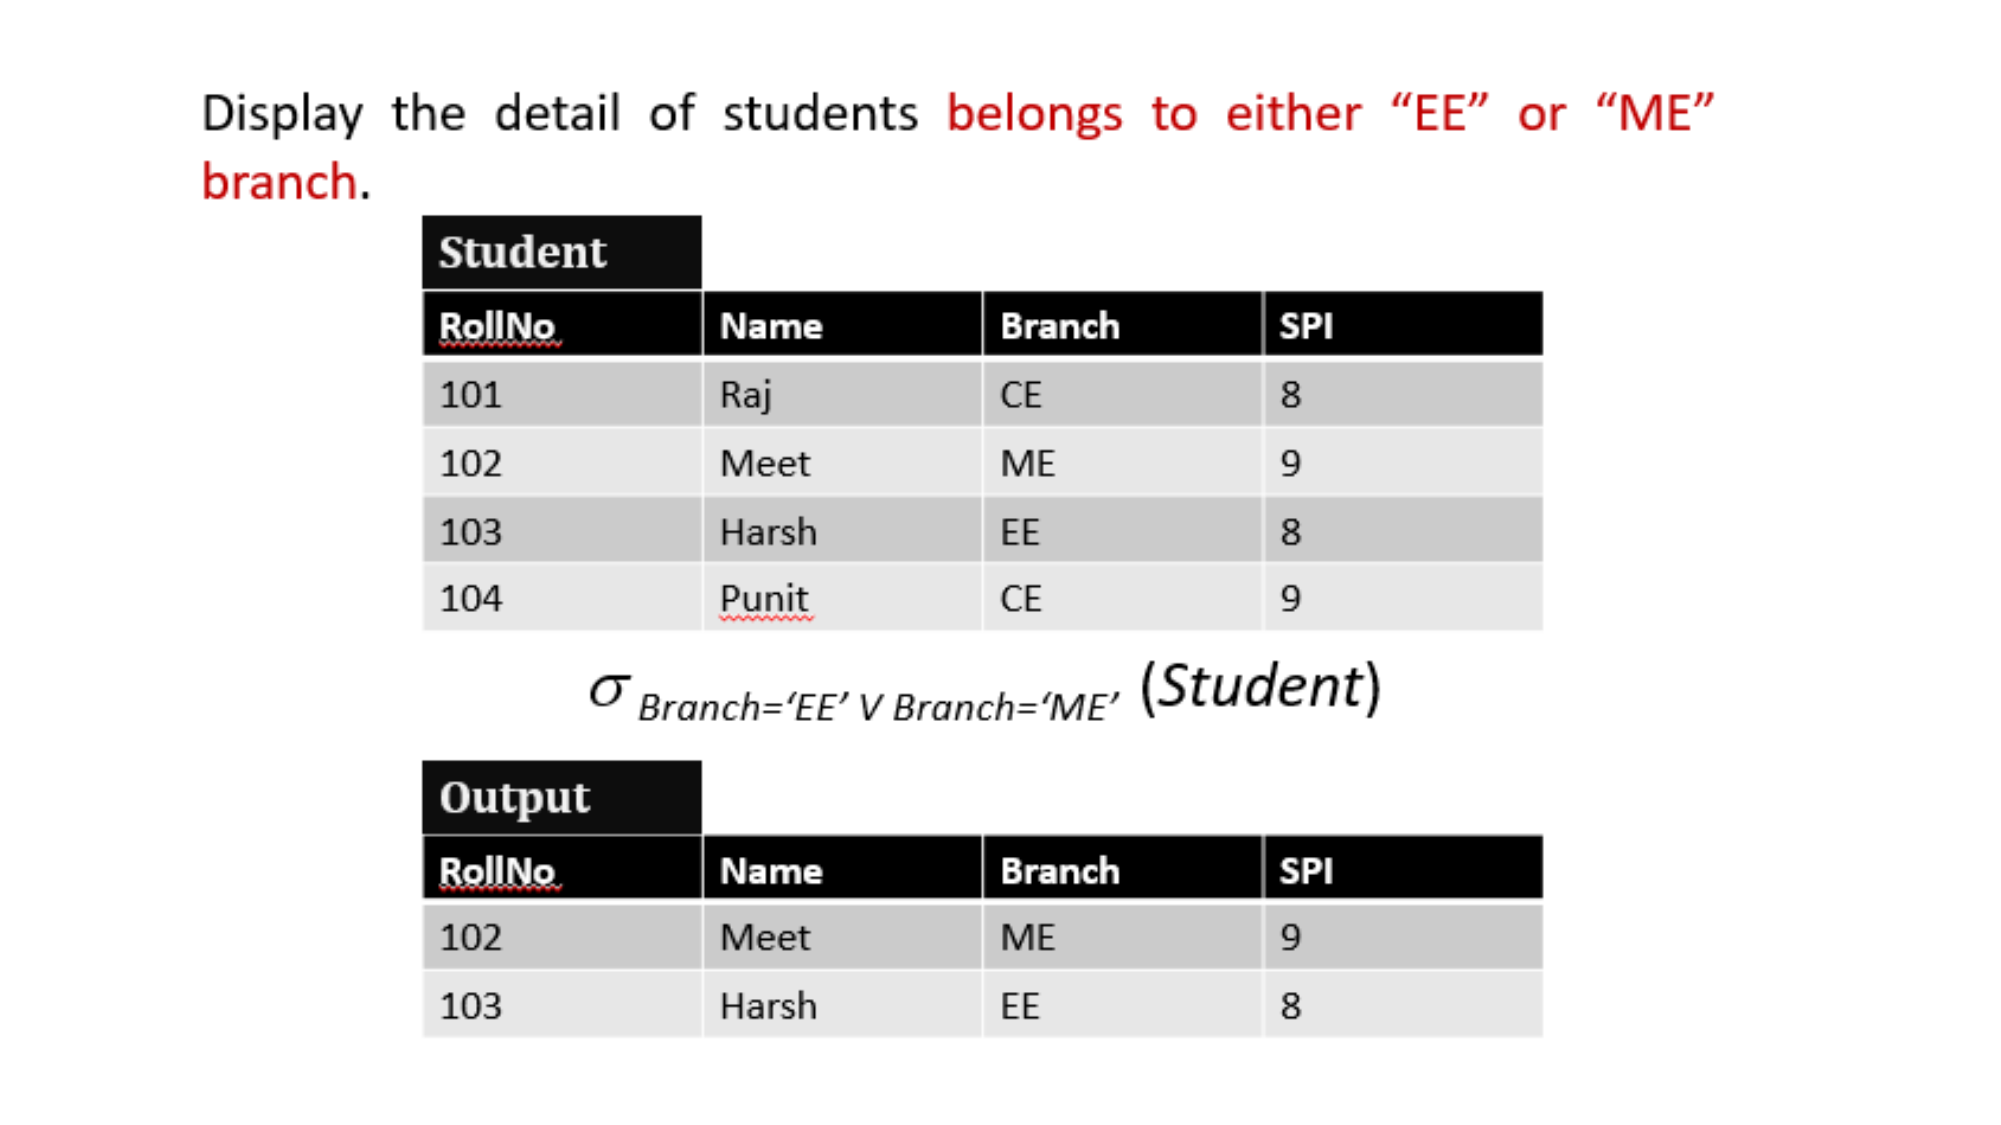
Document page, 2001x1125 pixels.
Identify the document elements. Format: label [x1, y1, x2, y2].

picture [187, 80, 1747, 1071]
